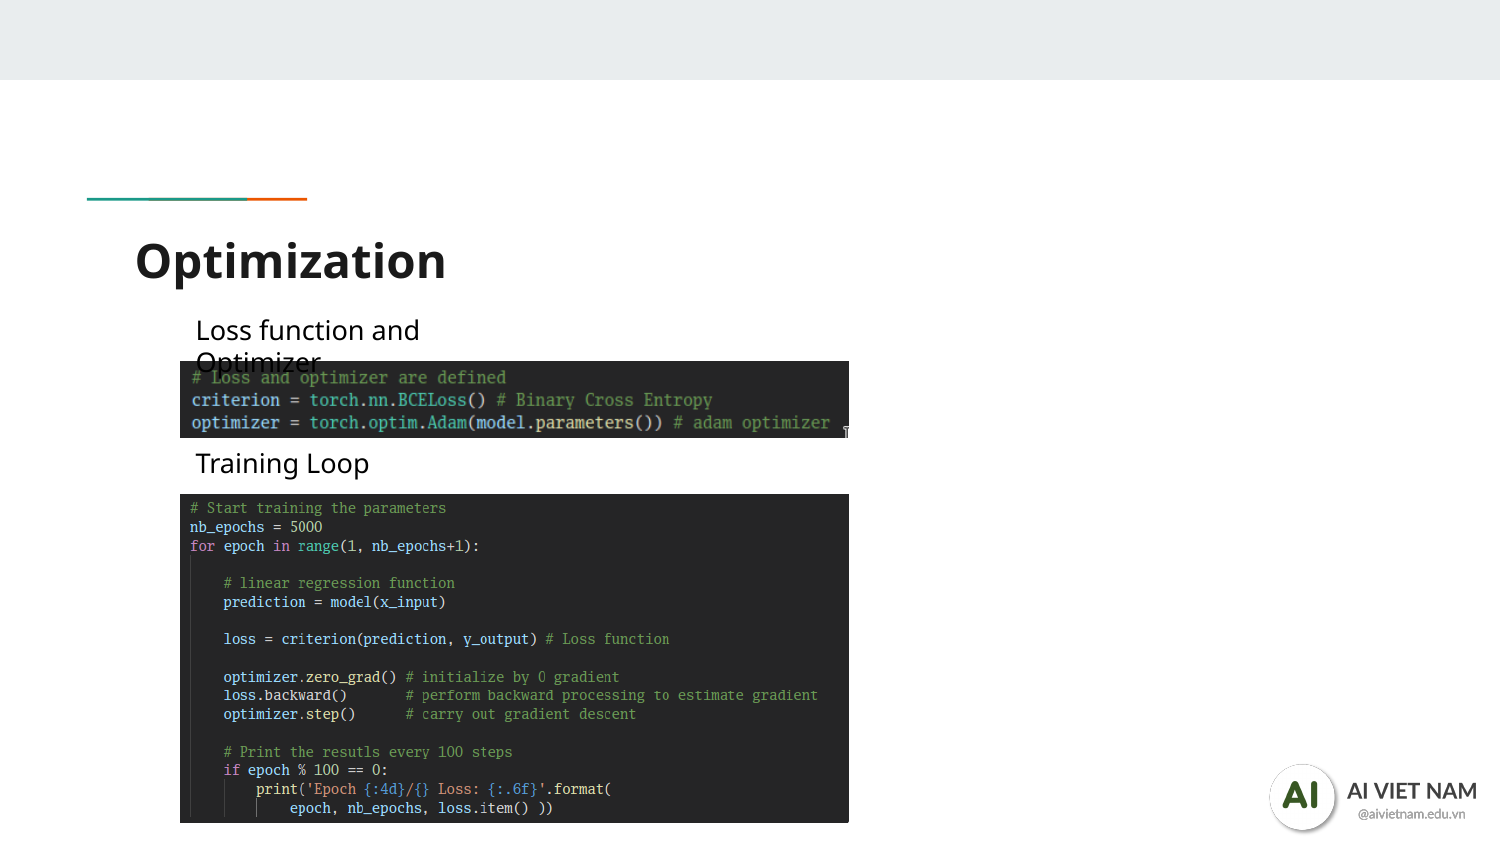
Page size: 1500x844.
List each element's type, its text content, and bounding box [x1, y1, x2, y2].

picture [180, 494, 849, 823]
picture [180, 361, 849, 438]
title Optimization [119, 216, 1381, 305]
text_box Training Loop [180, 445, 543, 494]
picture [1258, 754, 1500, 844]
text_box Loss function and Optimizer [180, 298, 543, 360]
